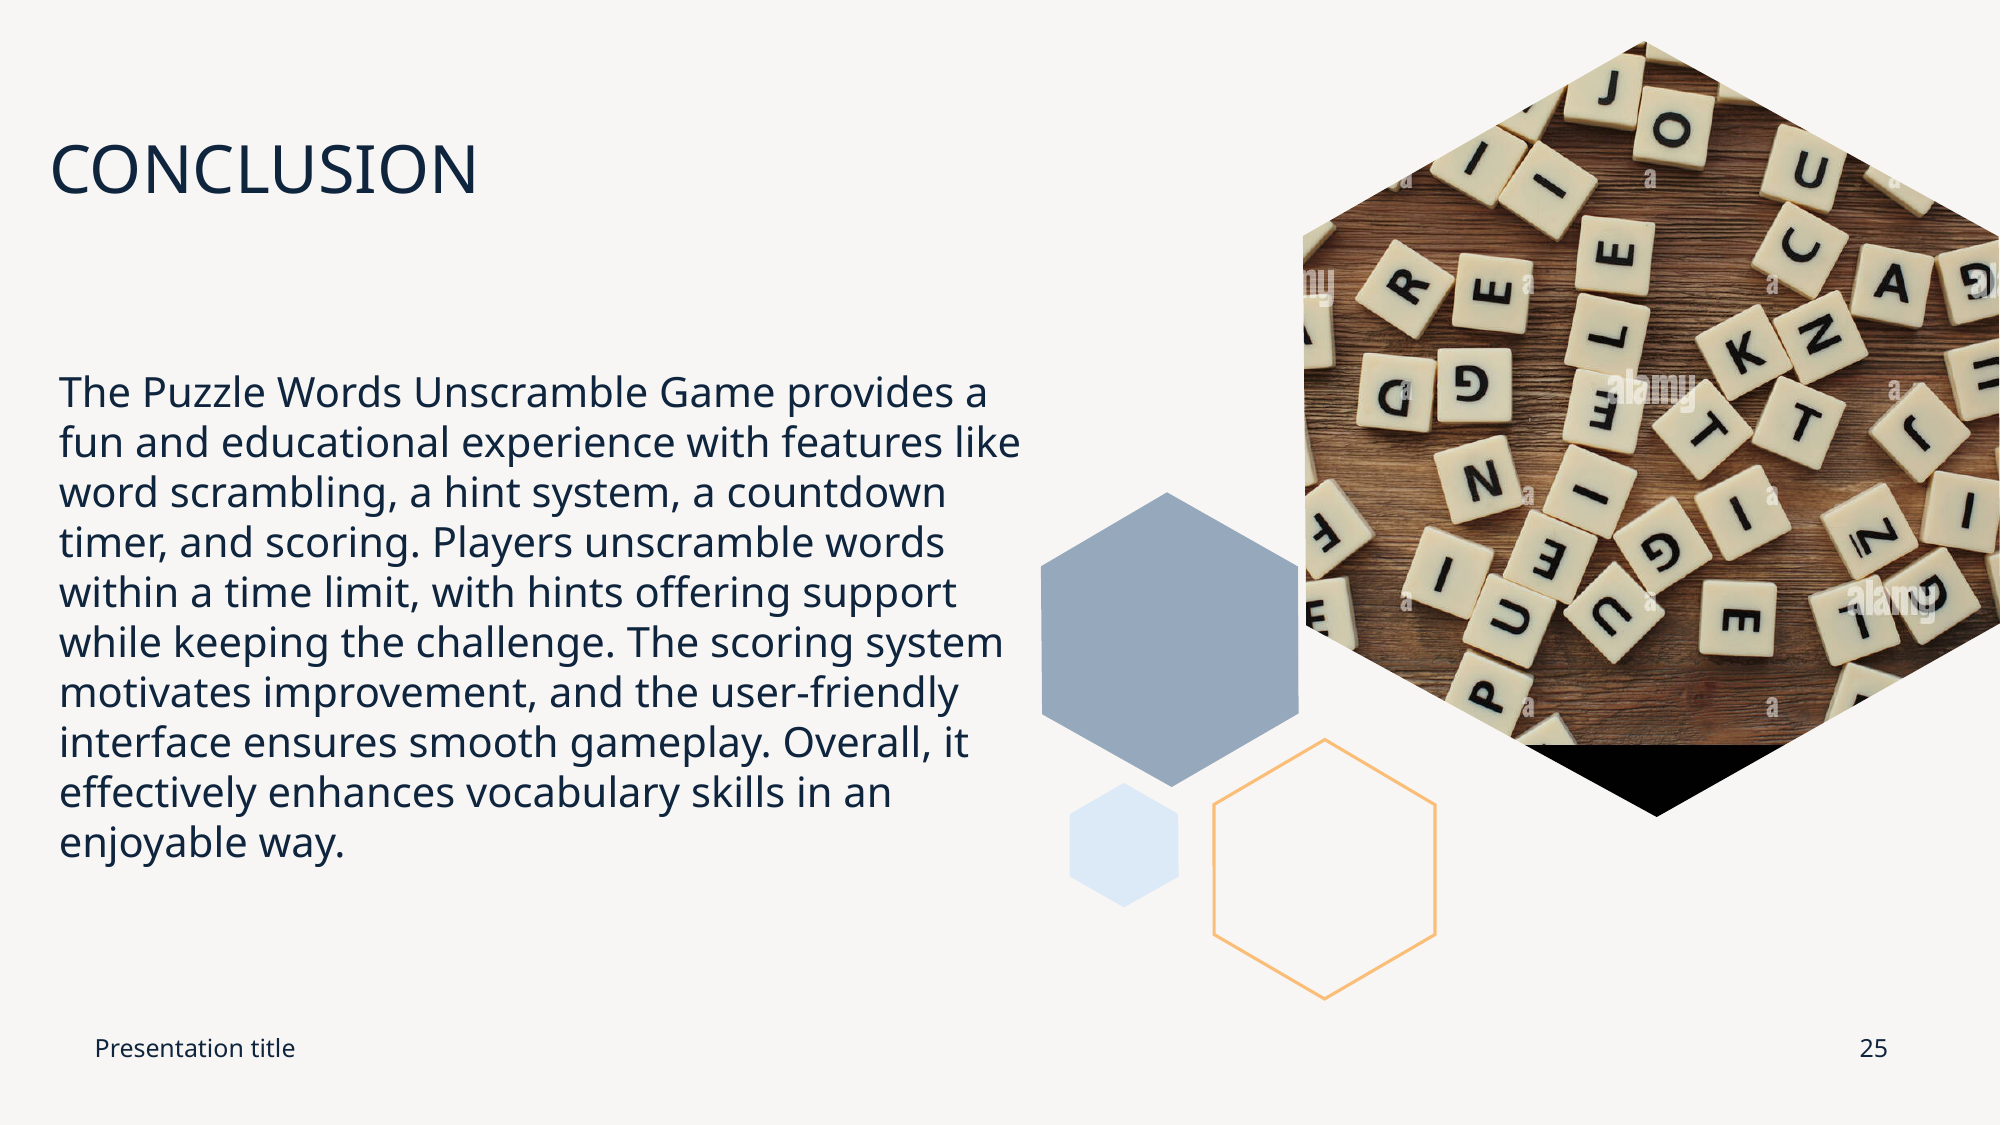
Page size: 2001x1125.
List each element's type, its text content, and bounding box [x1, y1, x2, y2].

title CONCLUSION [34, 128, 1232, 257]
list The Puzzle Words Unscramble Game provides a fun and educational experience with features like word scrambling, a hint system, a countdown timer, and scoring. Players unscramble words within a time limit, with hints offering support while keeping the challenge. The scoring system motivates improvement, and the user-friendly interface ensures smooth gameplay. Overall, it effectively enhances vocabulary skills in an enjoyable way. [43, 299, 1067, 994]
picture [1040, 492, 1299, 788]
picture [1302, 40, 2000, 818]
footer Presentation title [79, 1020, 755, 1080]
slide_number 25 [1836, 1020, 1912, 1080]
